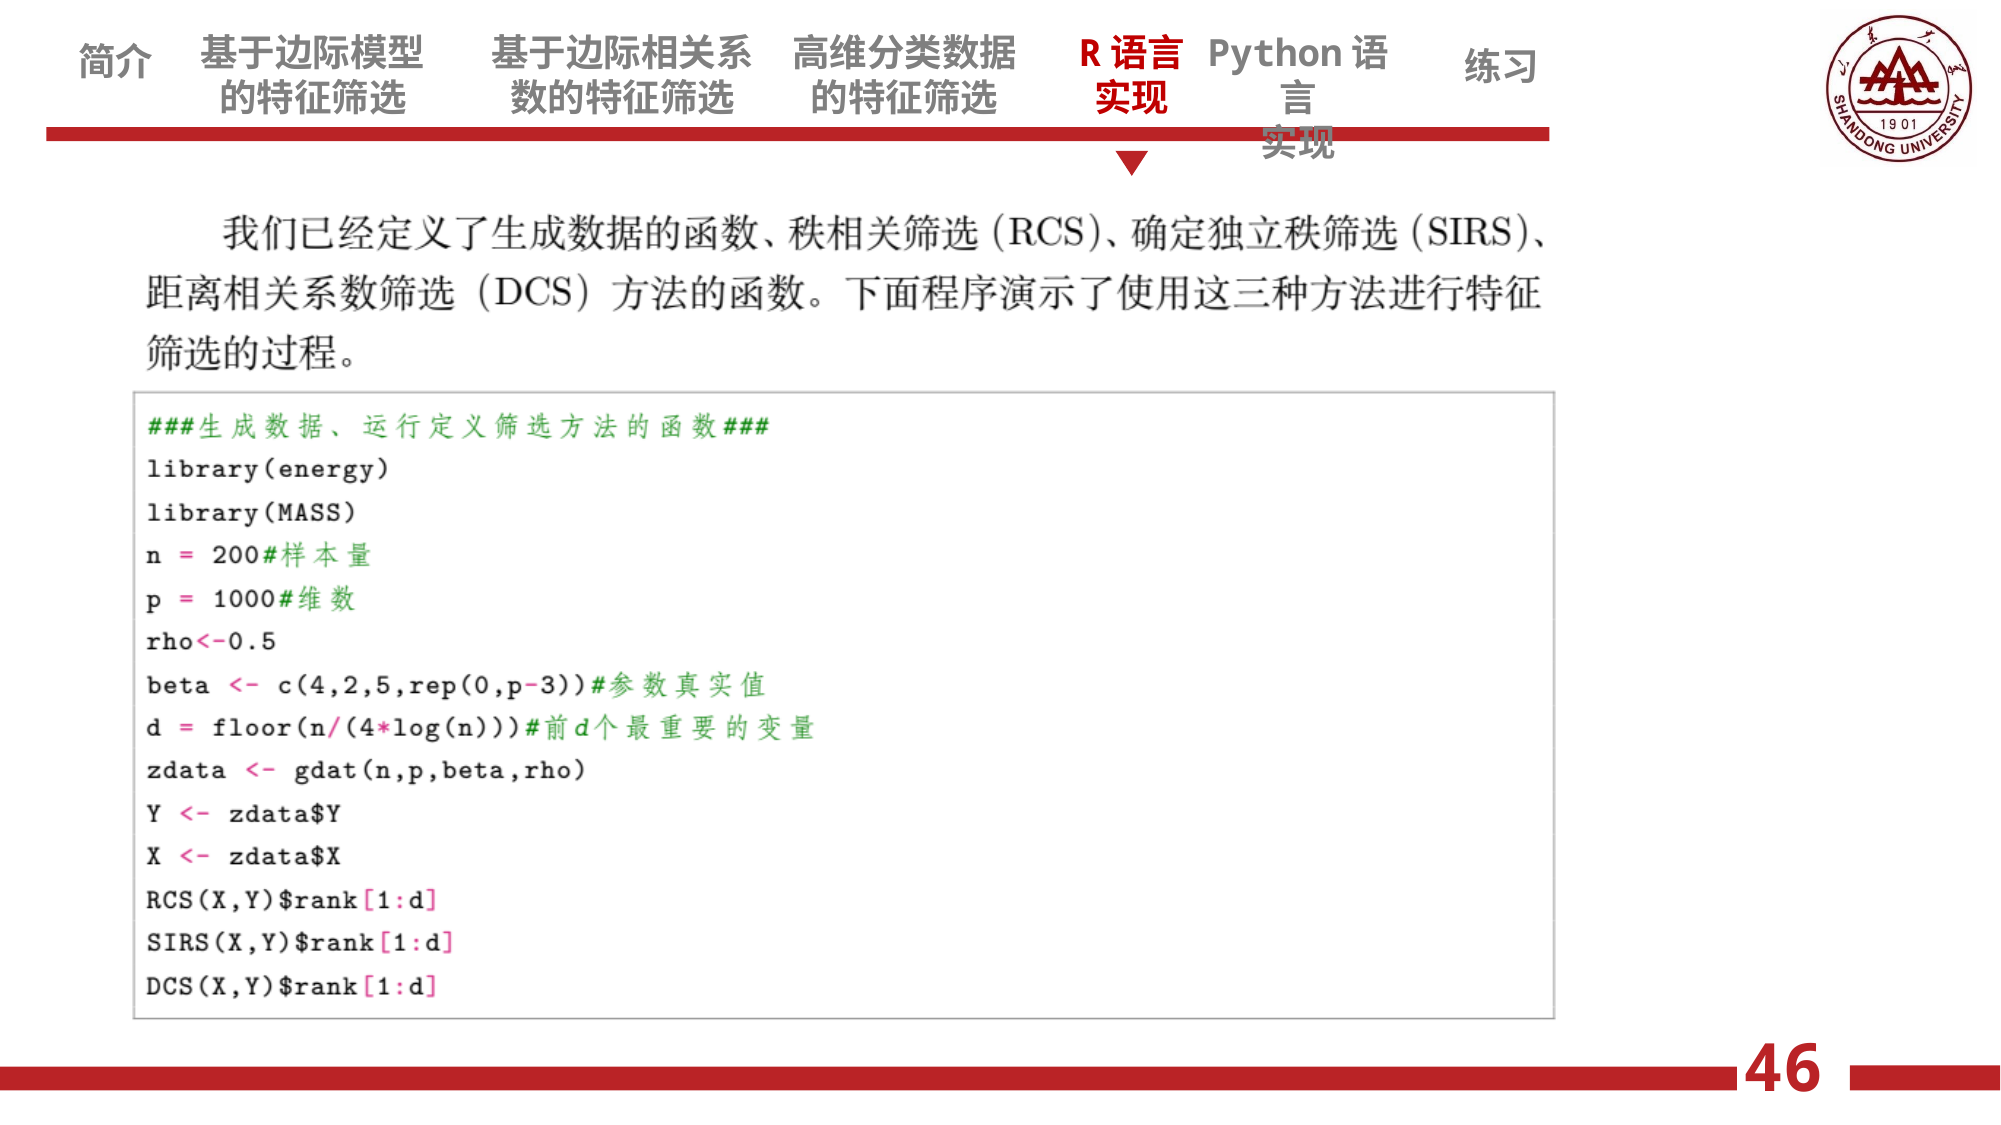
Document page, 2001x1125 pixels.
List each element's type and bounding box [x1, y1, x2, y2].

picture [1820, 9, 1977, 167]
picture [117, 185, 1573, 1040]
